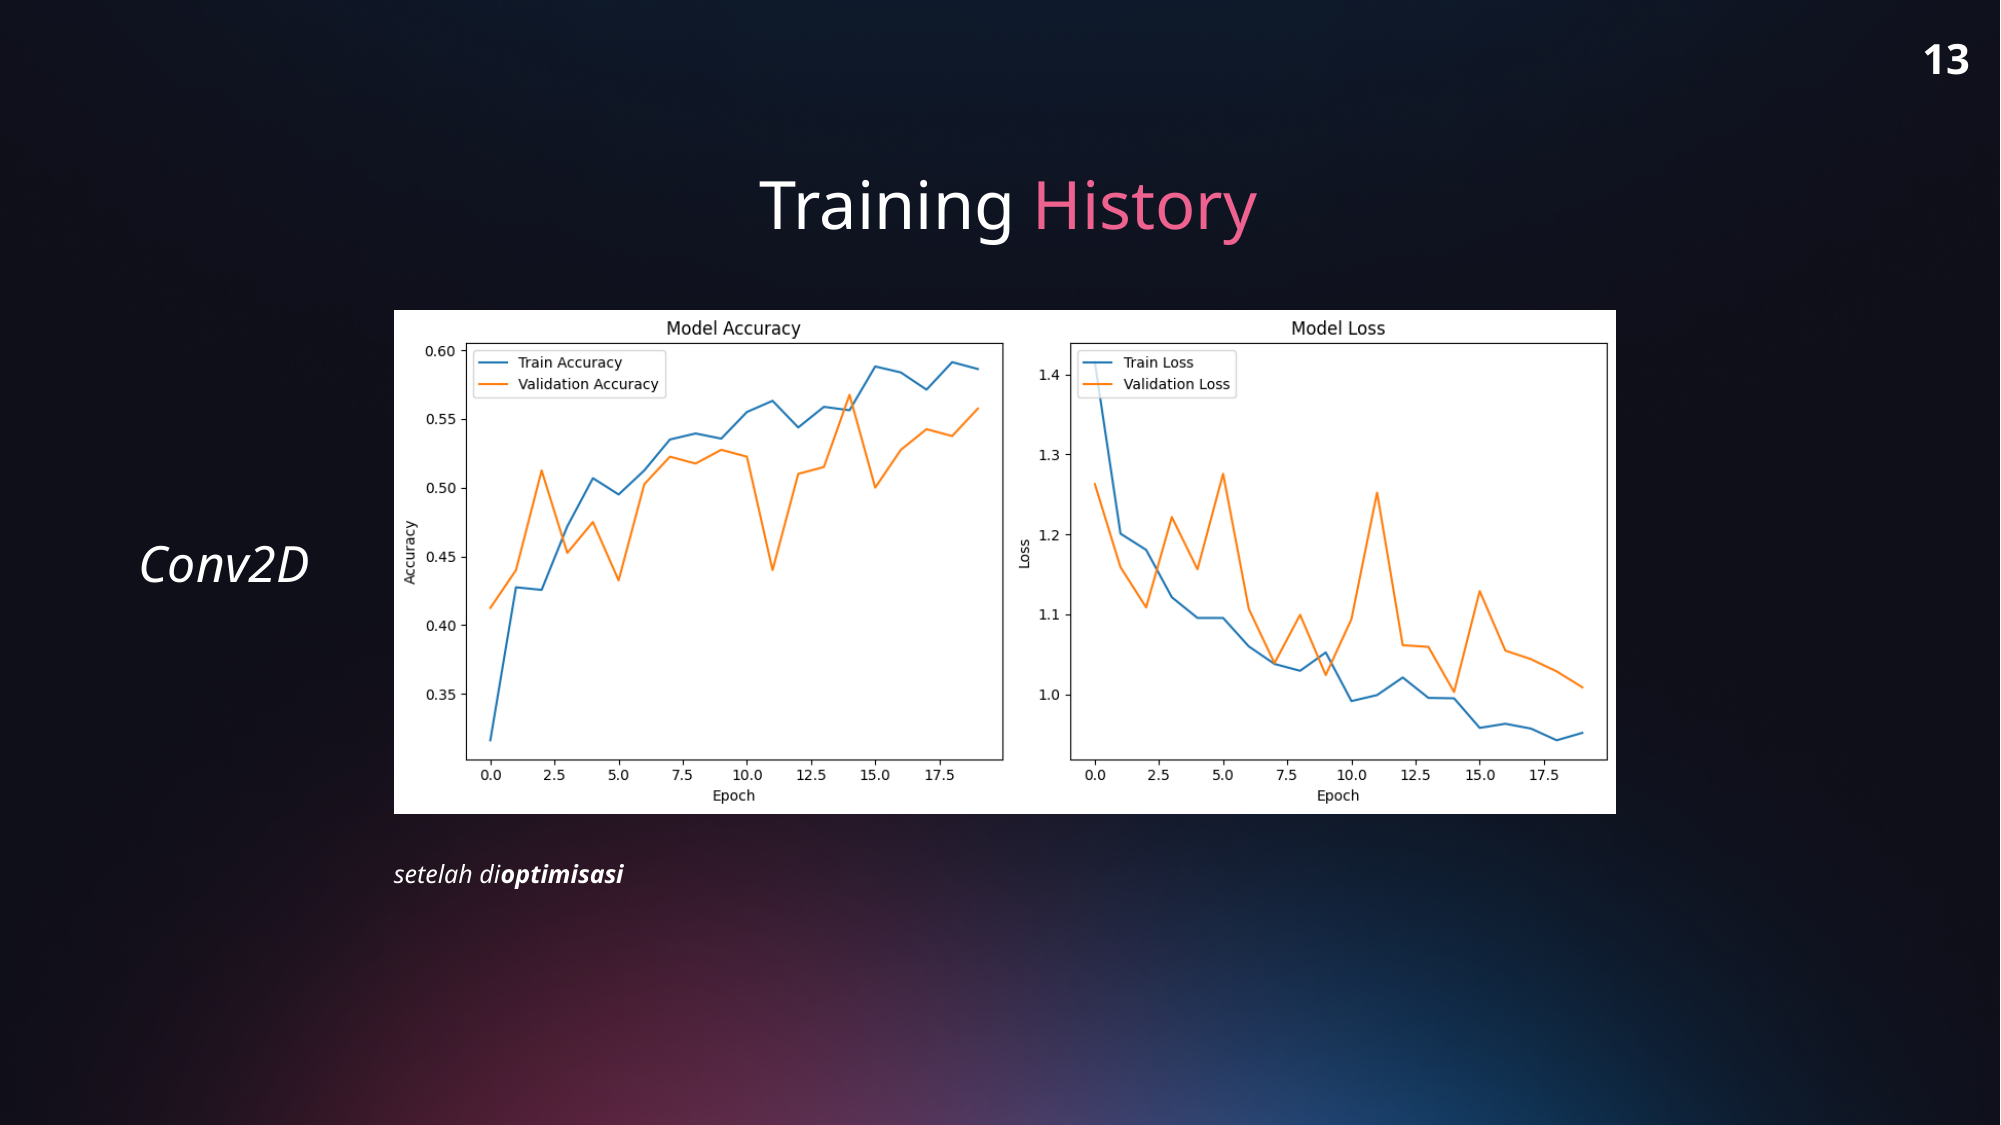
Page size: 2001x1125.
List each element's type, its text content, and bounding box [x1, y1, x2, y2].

text_box Training History [745, 155, 1273, 250]
text_box 13 [1907, 25, 1985, 91]
picture [0, 815, 2000, 1125]
text_box setelah dioptimisasi [379, 851, 726, 896]
picture [0, 0, 2000, 310]
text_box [0, 310, 2000, 815]
